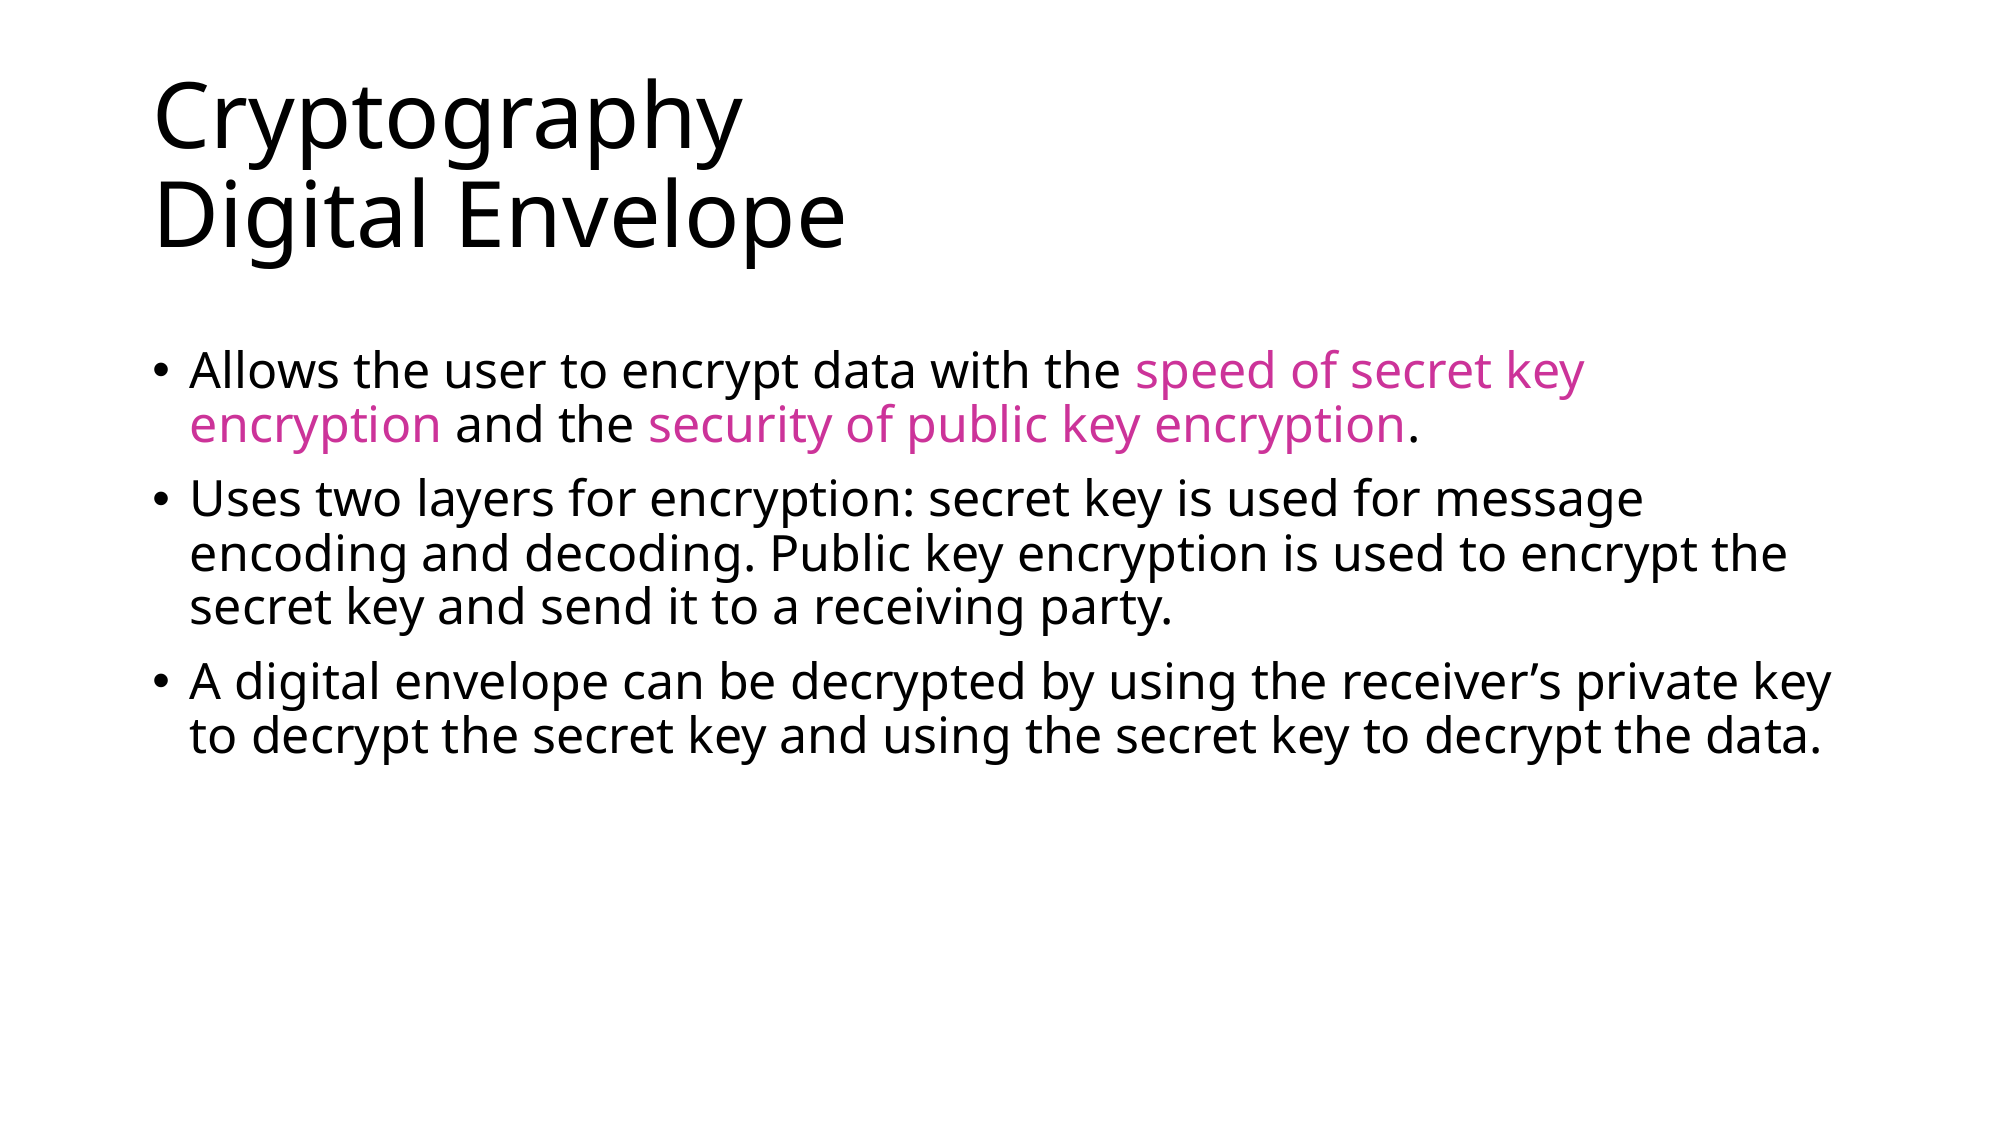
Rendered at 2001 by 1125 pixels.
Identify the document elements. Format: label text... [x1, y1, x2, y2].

list Allows the user to encrypt data with the speed of secret key encryption and the security of public key encryption. Uses two layers for encryption: secret key is used for message encoding and decoding. Public key encryption is used to encrypt the secret key and send it to a receiving party. A digital envelope can be decrypted by using the receiver’s private key to decrypt the secret key and using the secret key to decrypt the data. [137, 337, 1863, 863]
title Cryptography Digital Envelope [137, 59, 1863, 278]
